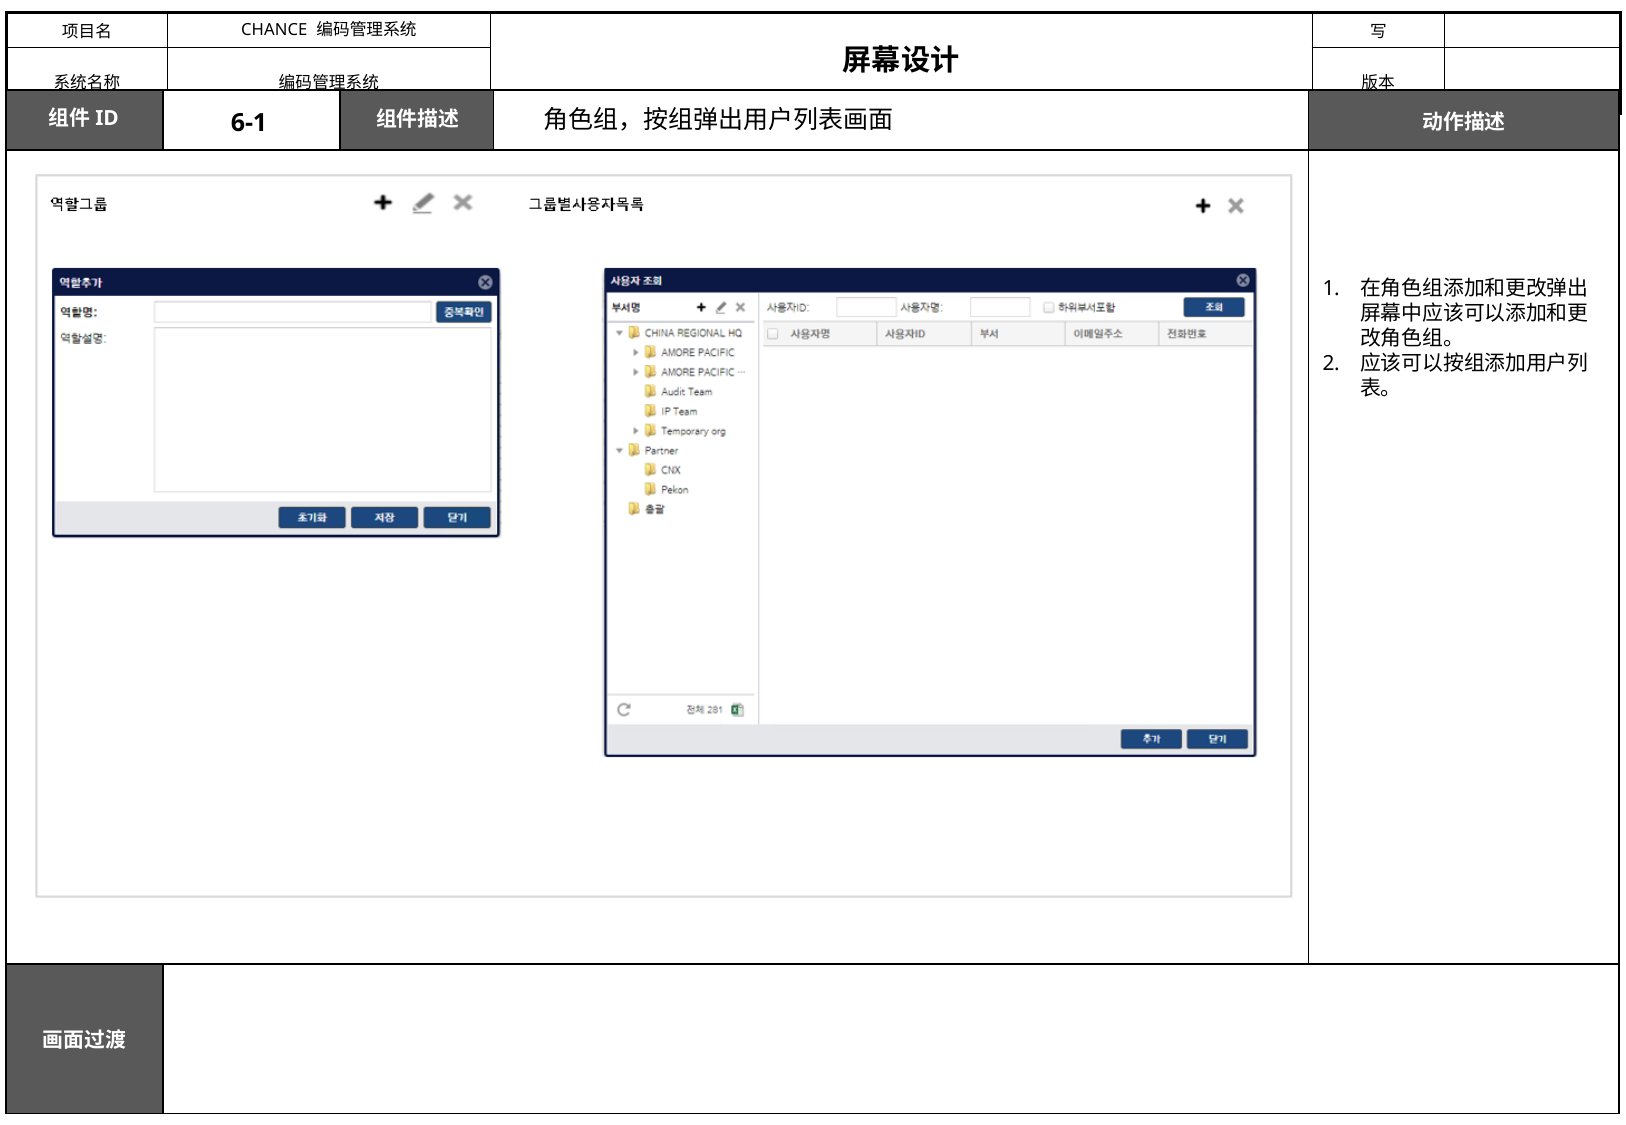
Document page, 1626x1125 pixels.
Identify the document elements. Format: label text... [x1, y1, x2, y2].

text_box 组件描述 [306, 98, 529, 139]
text_box 在角色组添加和更改弹出屏幕中应该可以添加和更改角色组。 应该可以按组添加用户列表。 [1308, 267, 1620, 407]
text_box 6-1 [198, 98, 300, 144]
picture [32, 172, 1298, 900]
text_box 角色组，按组弹出用户列表画面 [528, 96, 1002, 141]
text_box 组件ID [0, 96, 189, 137]
